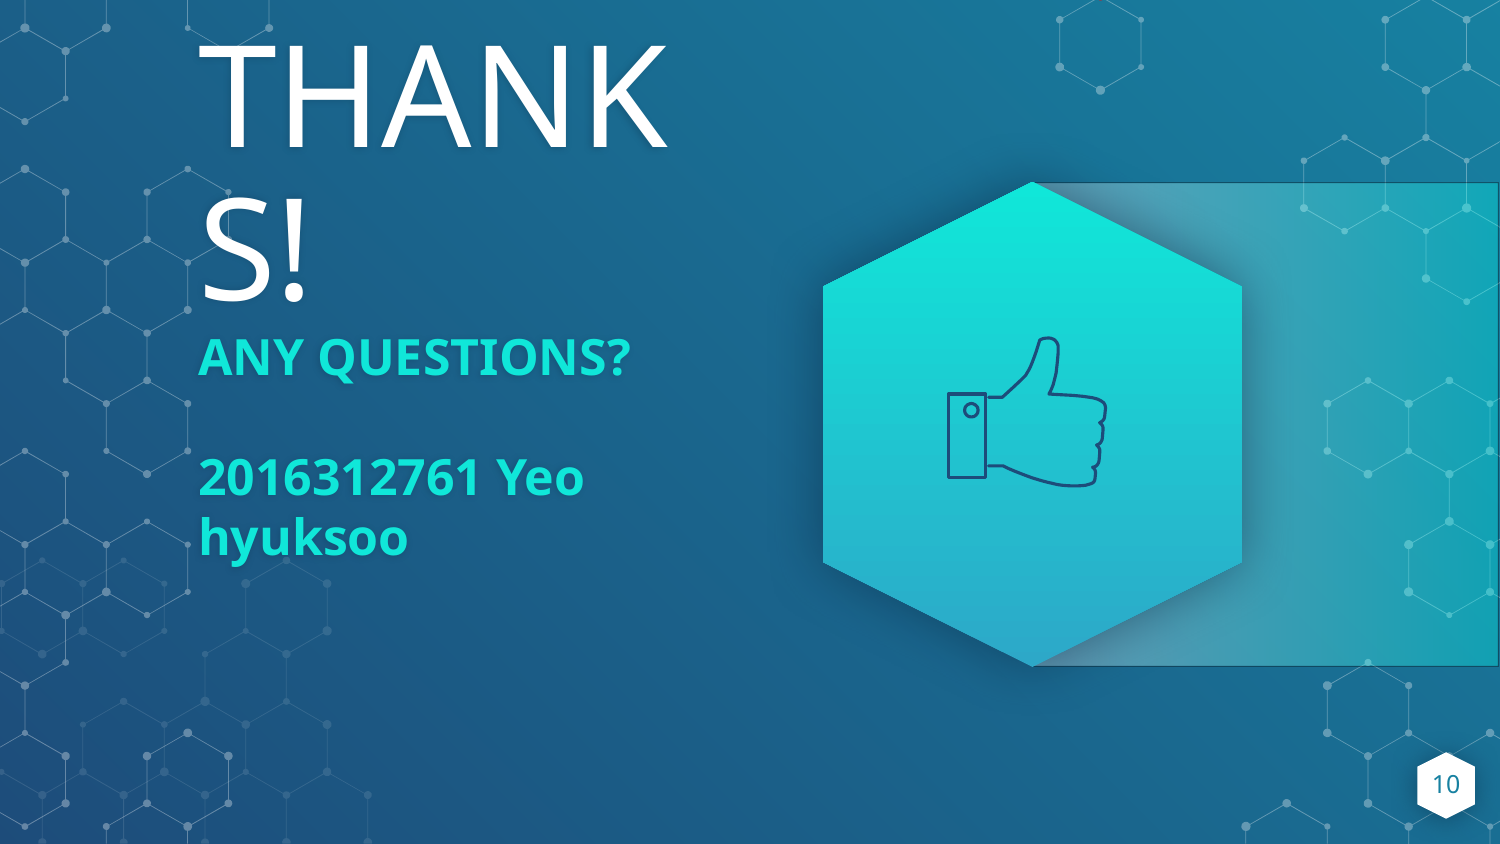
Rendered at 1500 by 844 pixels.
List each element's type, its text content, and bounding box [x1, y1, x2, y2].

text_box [948, 337, 1106, 487]
slide_number 10 [1417, 752, 1475, 819]
title THANKS! [198, 172, 735, 324]
subtitle ANY QUESTIONS? 2016312761 Yeo hyuksoo [198, 325, 735, 672]
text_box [822, 181, 1499, 668]
